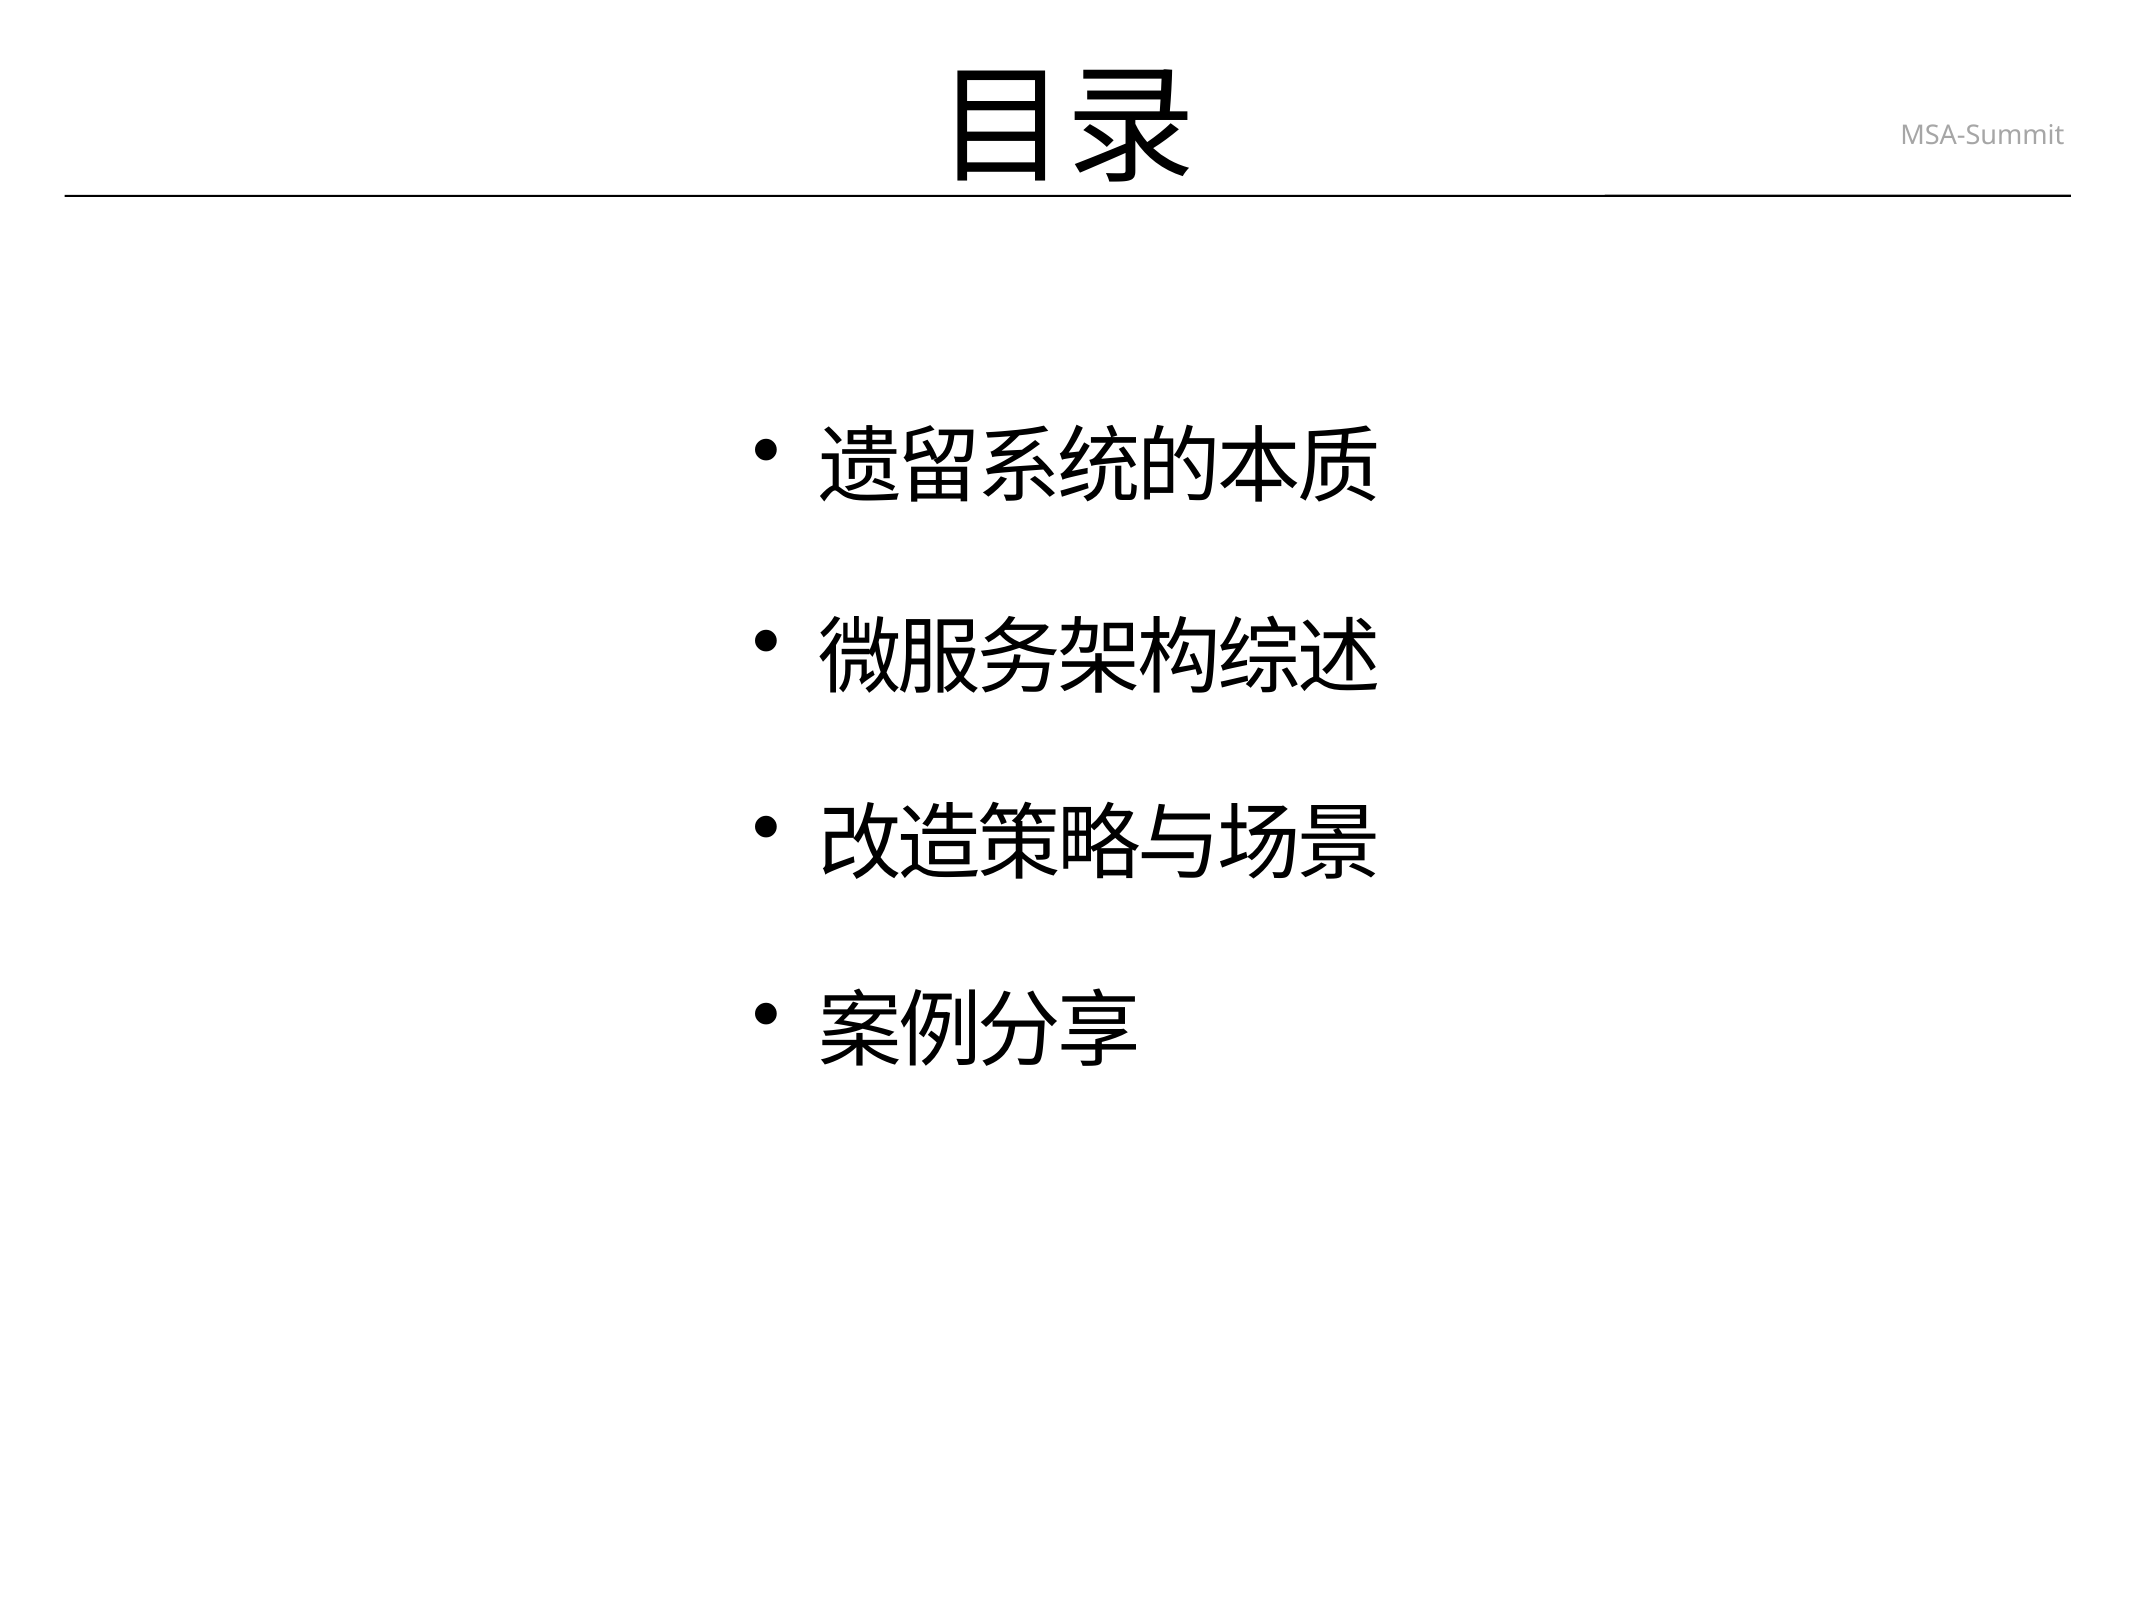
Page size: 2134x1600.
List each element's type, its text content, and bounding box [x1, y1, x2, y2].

title 目录 [61, 38, 2072, 201]
text_box 微服务架构综述 [741, 619, 1392, 712]
text_box 改造策略与场景 [741, 806, 1392, 898]
text_box 案例分享 [741, 992, 1152, 1085]
text_box 遗留系统的本质 [741, 429, 1392, 521]
